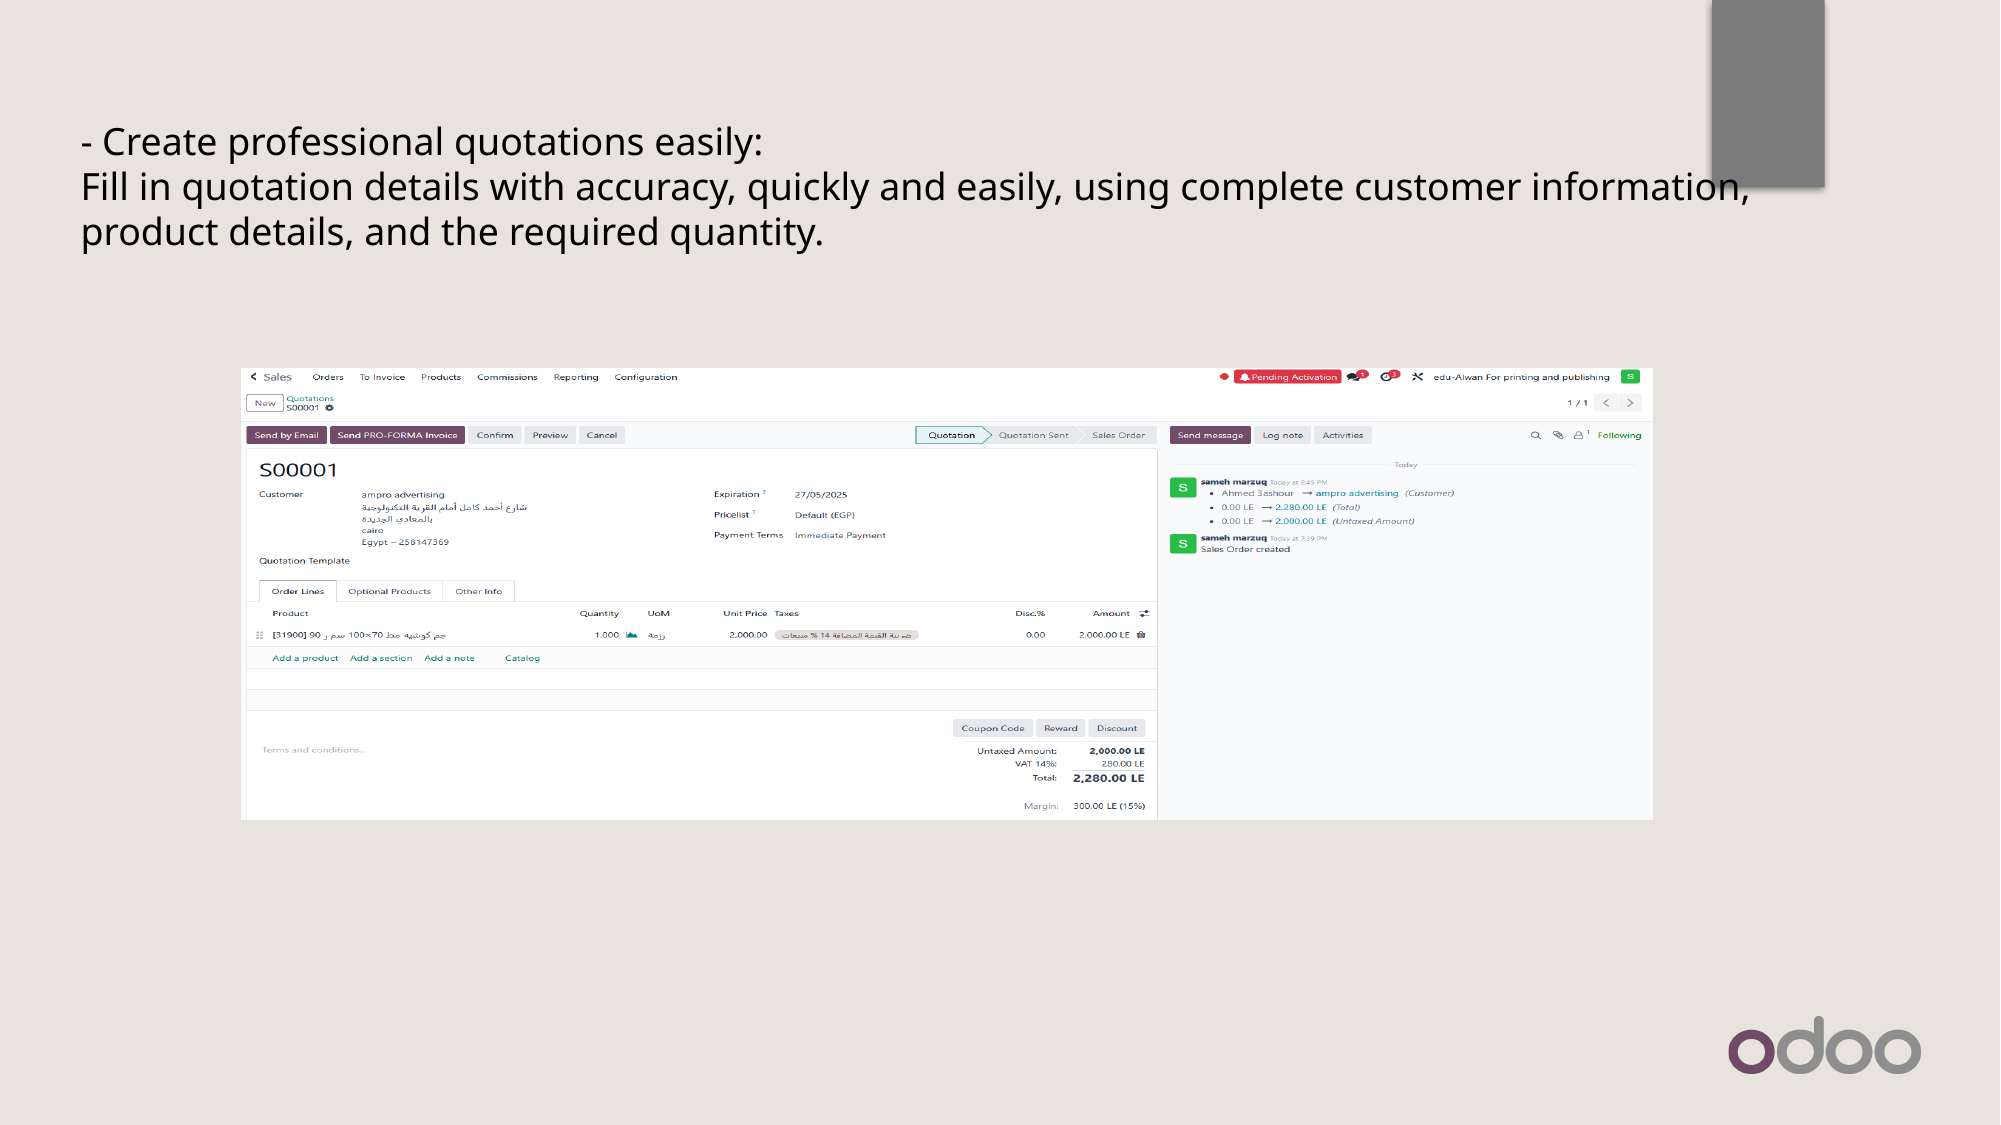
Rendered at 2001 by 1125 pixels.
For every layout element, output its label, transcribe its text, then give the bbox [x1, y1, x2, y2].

picture [1728, 1016, 1921, 1074]
text_box - Create professional quotations easily: Fill in quotation details with accuracy, quickly and easily, using complete customer information, product details, and the required quantity. [65, 110, 1812, 260]
picture [241, 368, 1653, 820]
